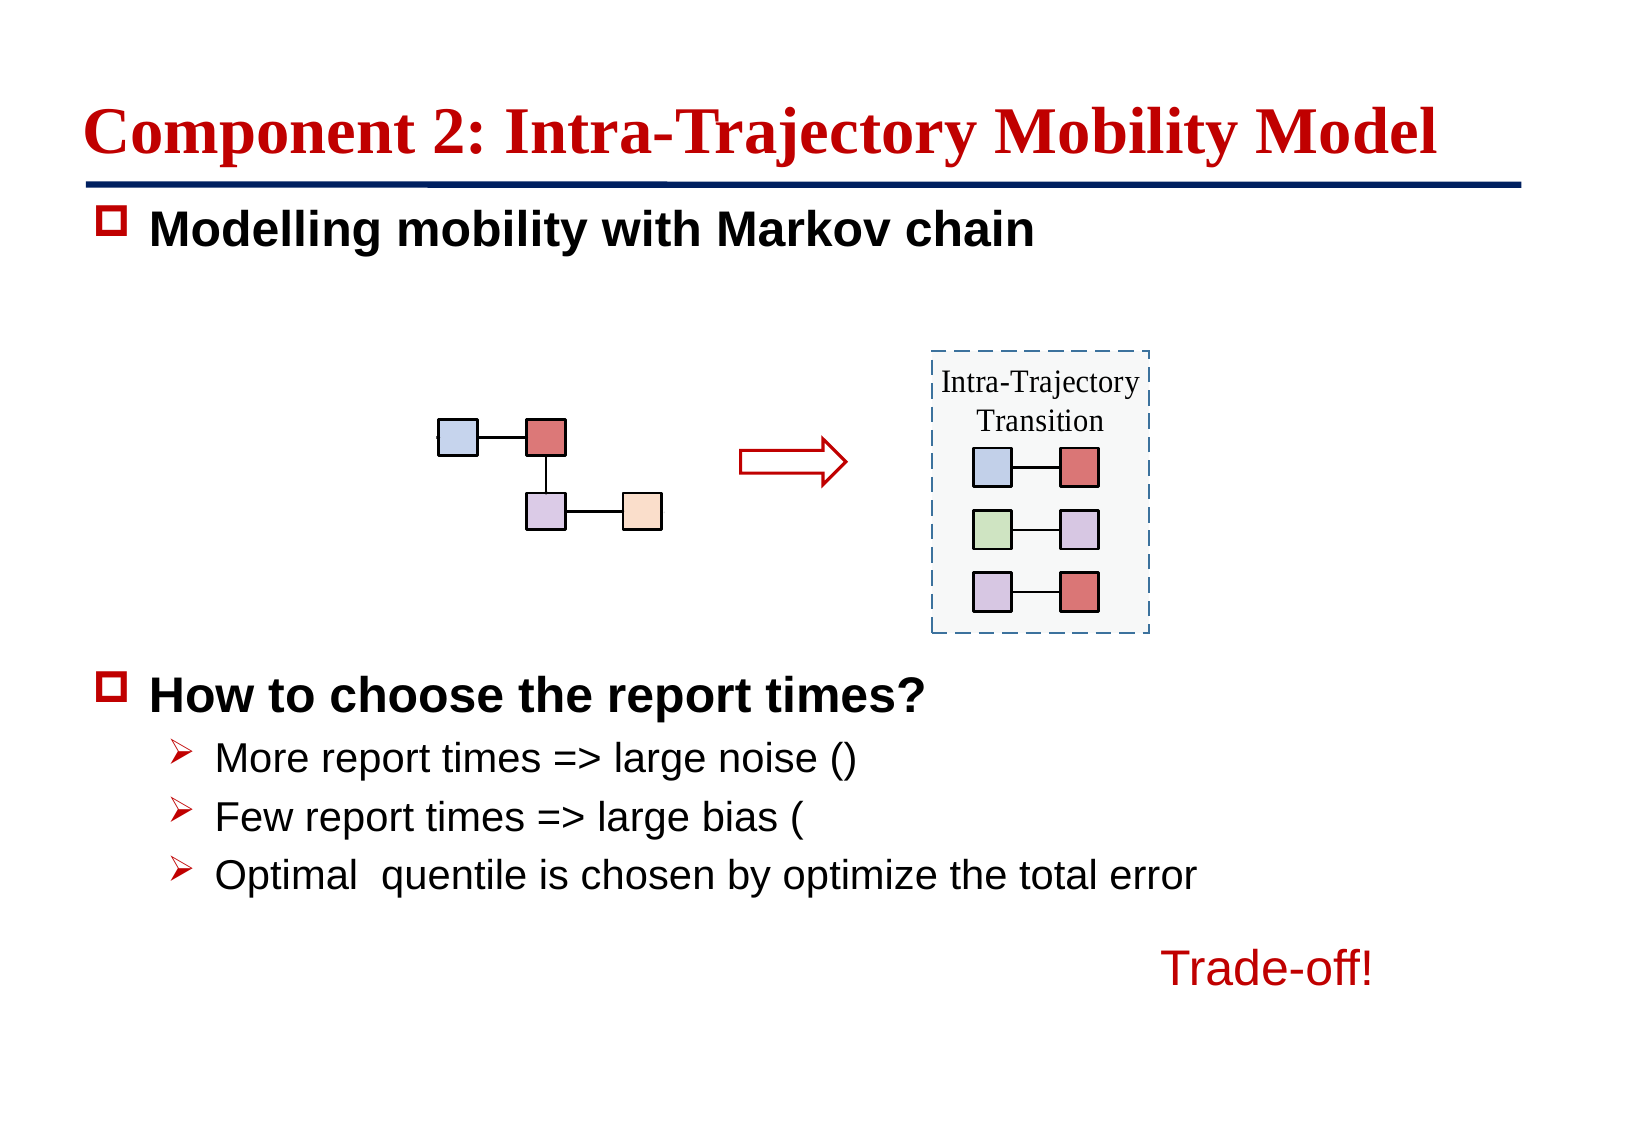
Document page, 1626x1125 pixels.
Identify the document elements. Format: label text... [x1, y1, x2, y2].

text_box [740, 439, 846, 485]
picture [436, 407, 665, 562]
picture [922, 346, 1163, 636]
text_box Component 2: Intra-Trajectory Mobility Model [67, 79, 1530, 178]
text_box Trade-off! [1145, 927, 1412, 1003]
